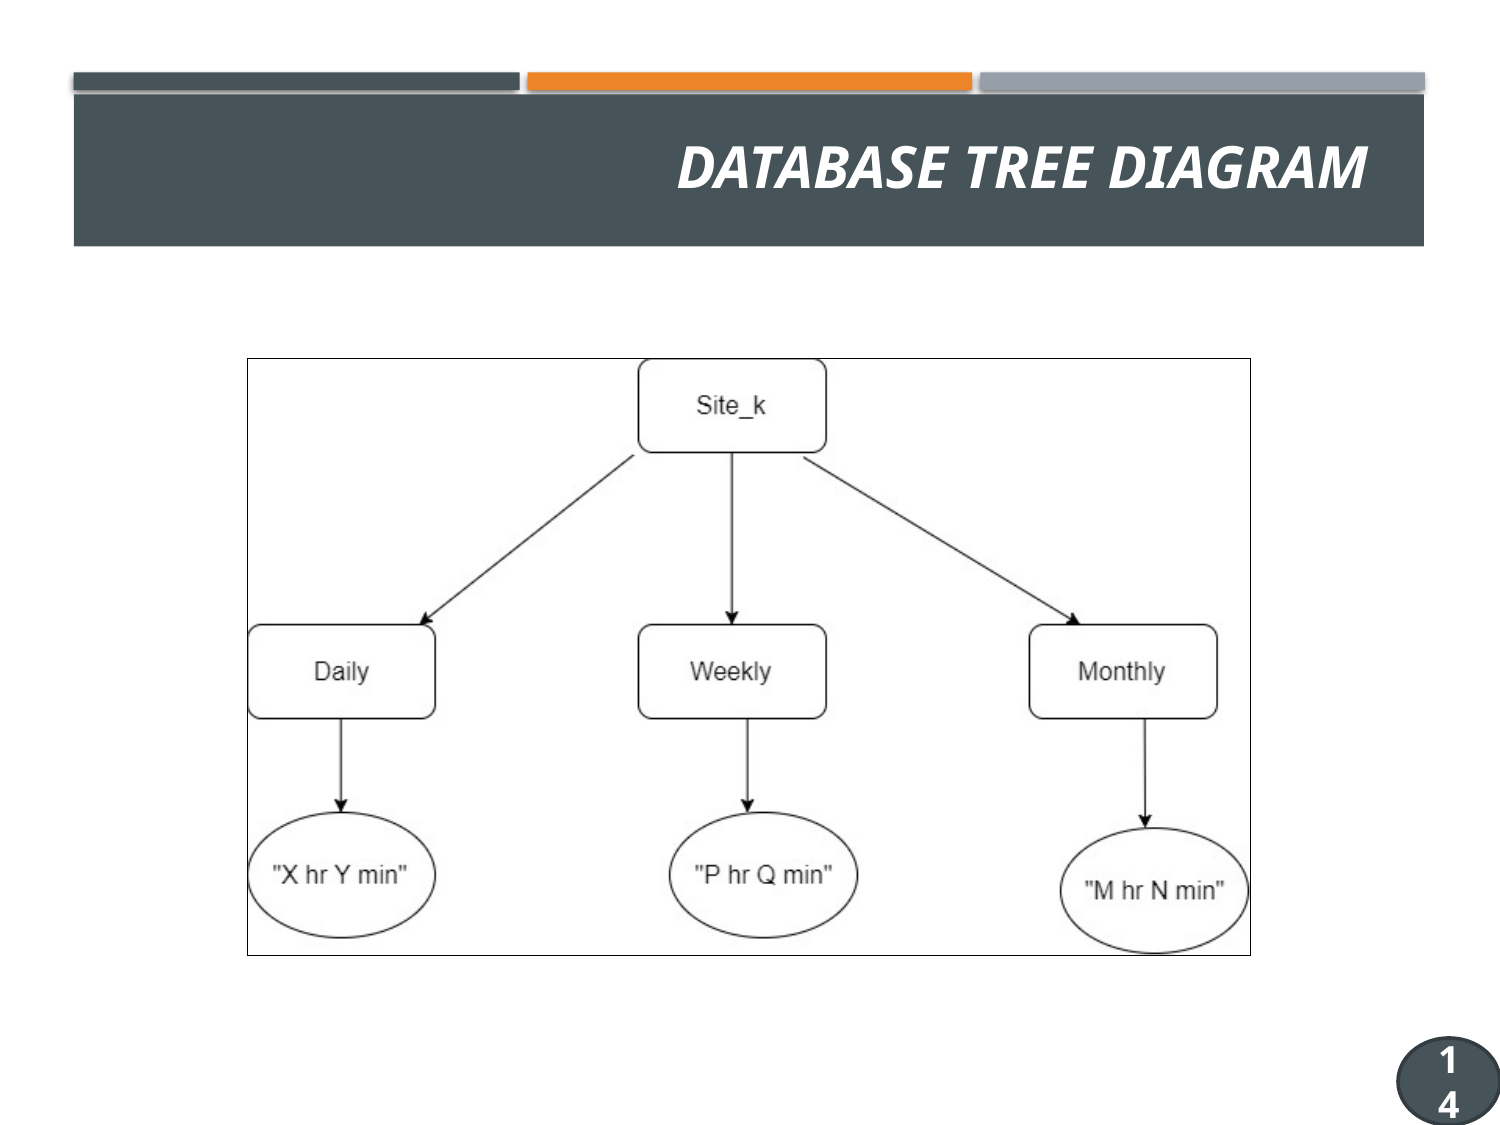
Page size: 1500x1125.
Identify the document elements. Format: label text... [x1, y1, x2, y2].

picture [246, 357, 1251, 956]
text_box 14 [1396, 1036, 1500, 1125]
text_box [72, 92, 1426, 248]
text_box Database tree diagram [99, 122, 1399, 219]
